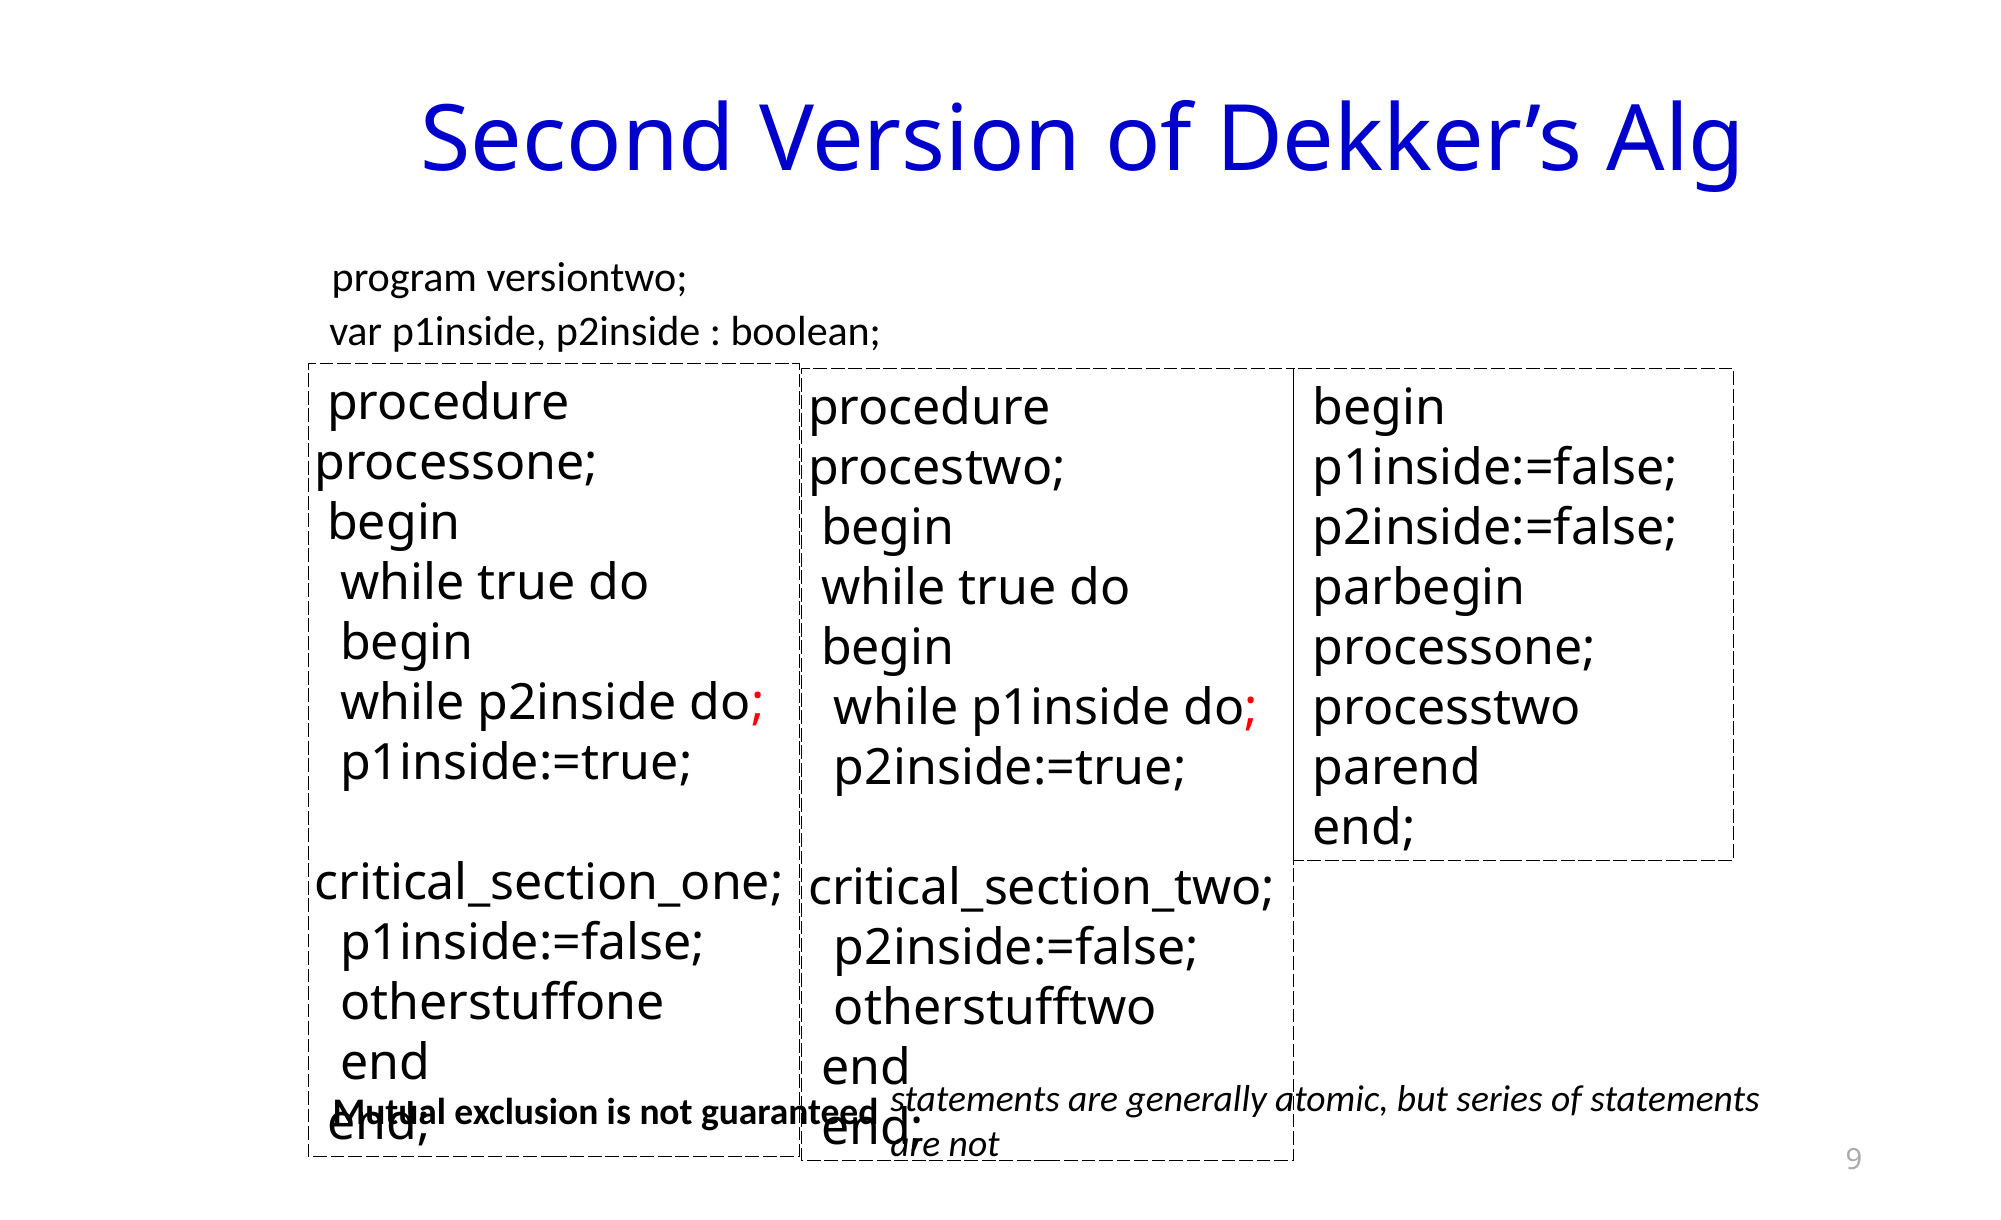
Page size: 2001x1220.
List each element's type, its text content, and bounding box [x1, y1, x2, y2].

text_box procedure procestwo; begin while true do begin while p1inside do; p2inside:=true; critical_section_two; p2inside:=false; otherstufftwo end end; [801, 368, 1294, 1079]
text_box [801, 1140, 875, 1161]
text_box Mutual exclusion is not guaranteed [317, 1079, 875, 1140]
text_box Second Version of Dekker’s Alg [420, 91, 1778, 191]
text_box program versiontwo; var p1inside, p2inside : boolean; [313, 245, 1284, 369]
slide_number 9 [1412, 1130, 1863, 1196]
text_box begin p1inside:=false; p2inside:=false; parbegin processone; processtwo parend end; [1293, 368, 1734, 861]
text_box statements are generally atomic, but series of statements are not [875, 1066, 1780, 1171]
text_box procedure processone; begin while true do begin while p2inside do; p1inside:=true; critical_section_one; p1inside:=false; otherstuffone end end; [308, 363, 800, 1157]
